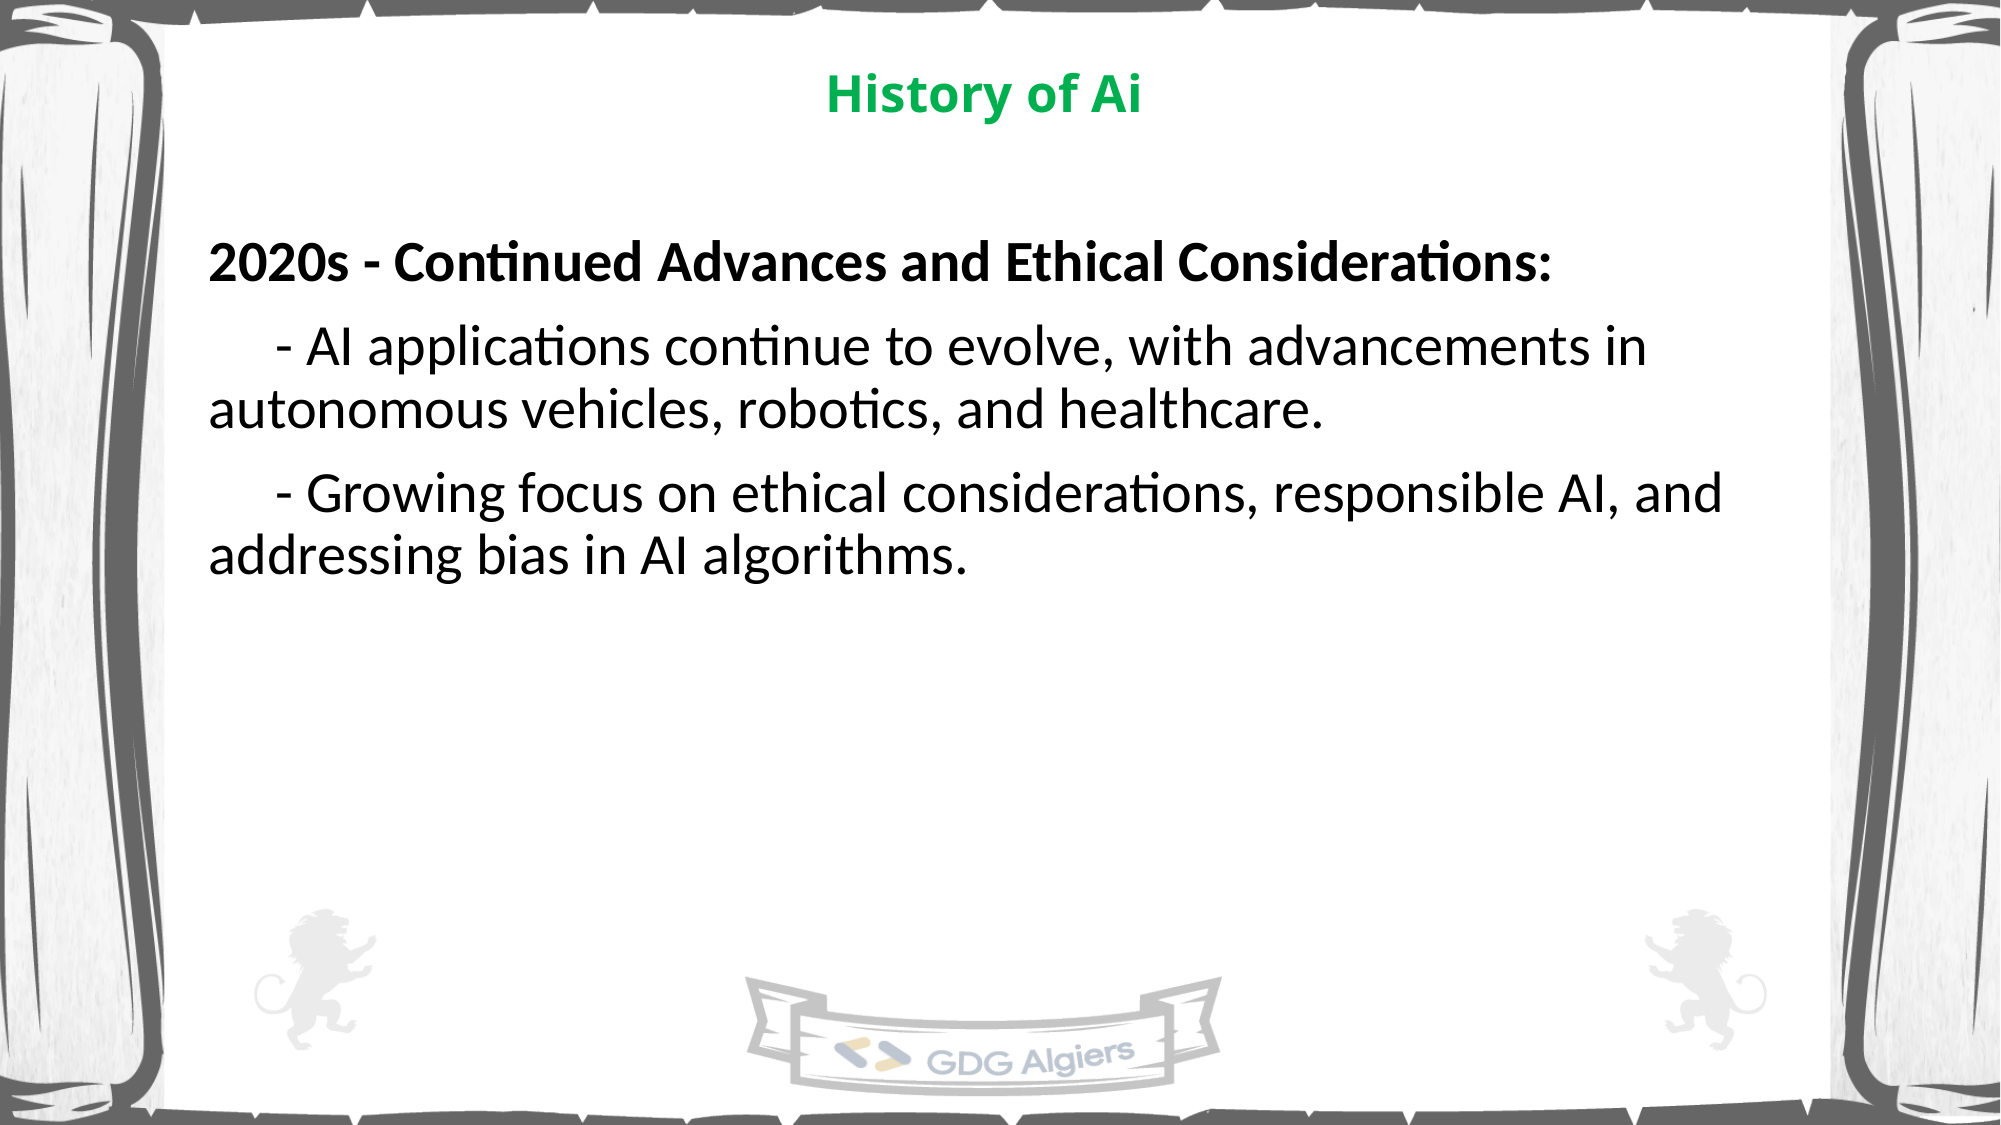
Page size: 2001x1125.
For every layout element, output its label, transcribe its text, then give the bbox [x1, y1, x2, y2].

list 2020s - Continued Advances and Ethical Considerations: - AI applications continue to evolve, with advancements in autonomous vehicles, robotics, and healthcare. - Growing focus on ethical considerations, responsible AI, and addressing bias in AI algorithms. [193, 224, 1788, 669]
picture [0, 0, 2001, 1125]
title History of Ai [723, 59, 1246, 132]
